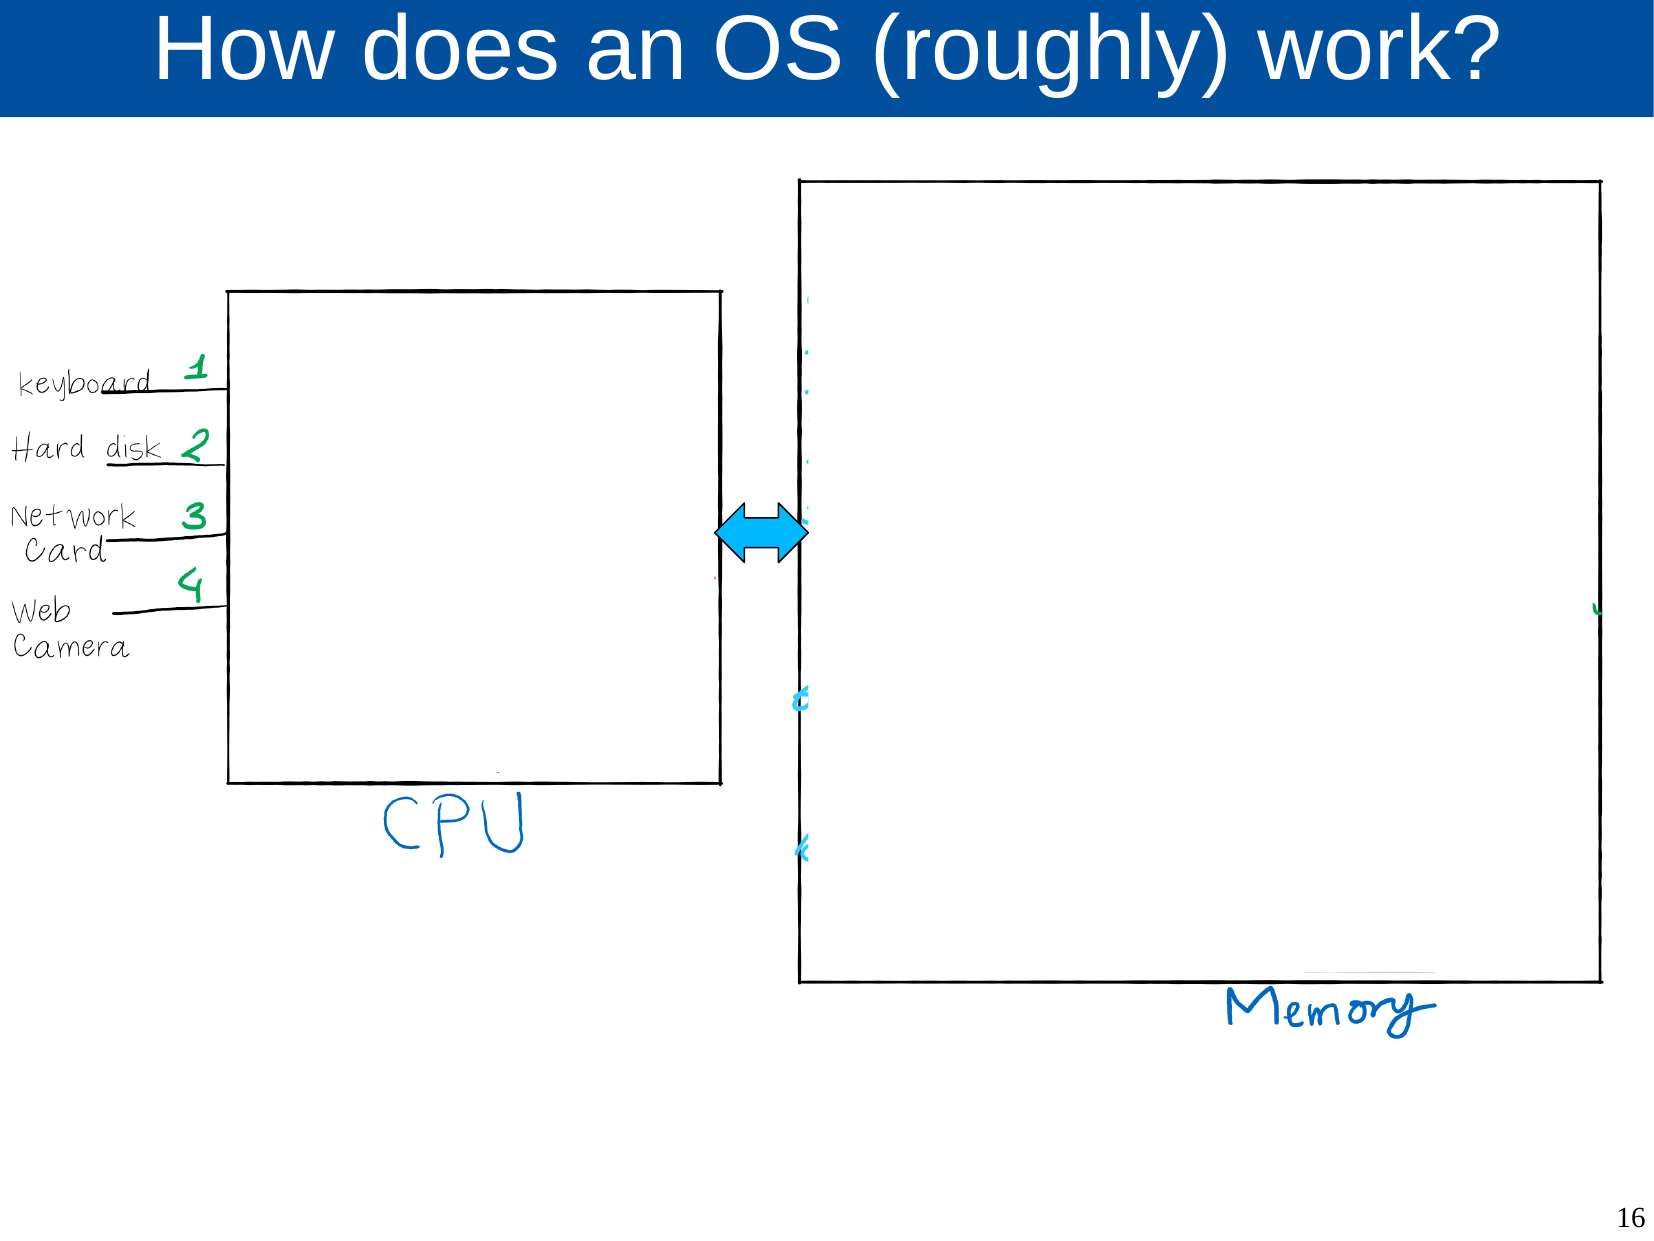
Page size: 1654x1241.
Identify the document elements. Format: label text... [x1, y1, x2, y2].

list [0, 164, 1617, 1241]
title How does an OS (roughly) work? [0, 0, 1654, 118]
slide_number 16 [1620, 1200, 1647, 1241]
